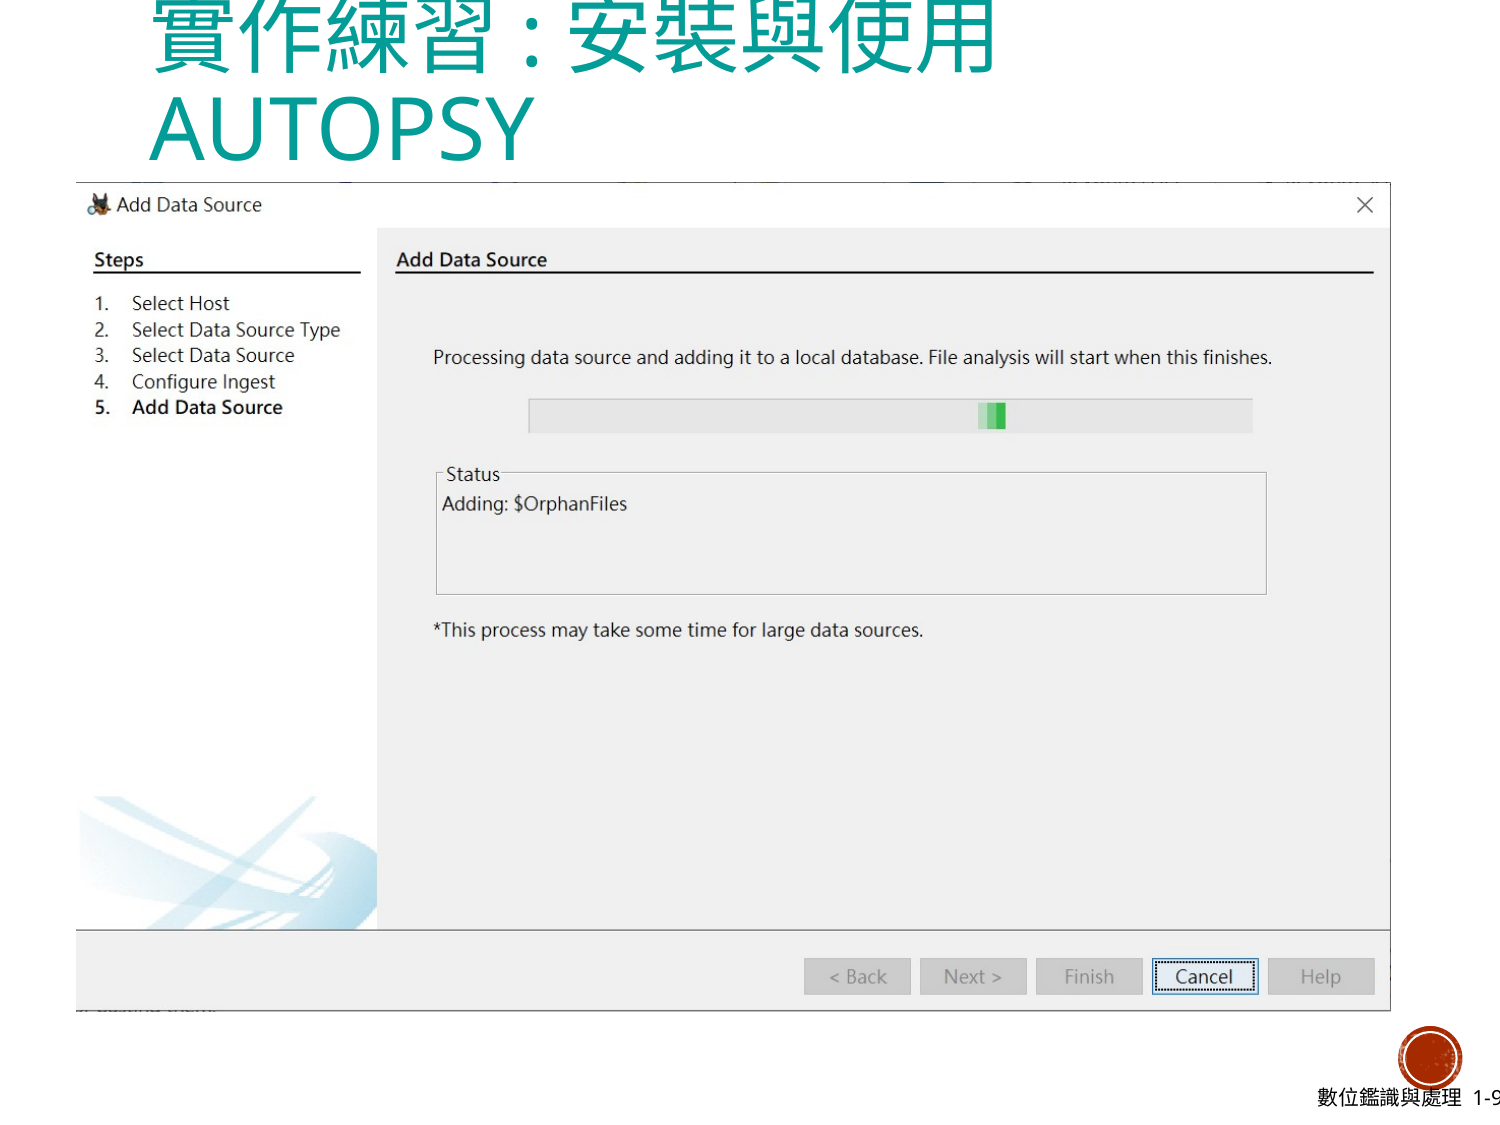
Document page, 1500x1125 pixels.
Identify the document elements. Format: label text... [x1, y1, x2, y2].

text_box [100, 178, 1425, 705]
picture [76, 182, 1391, 1012]
title 實作練習:安裝與使用Autopsy [134, 21, 1412, 149]
